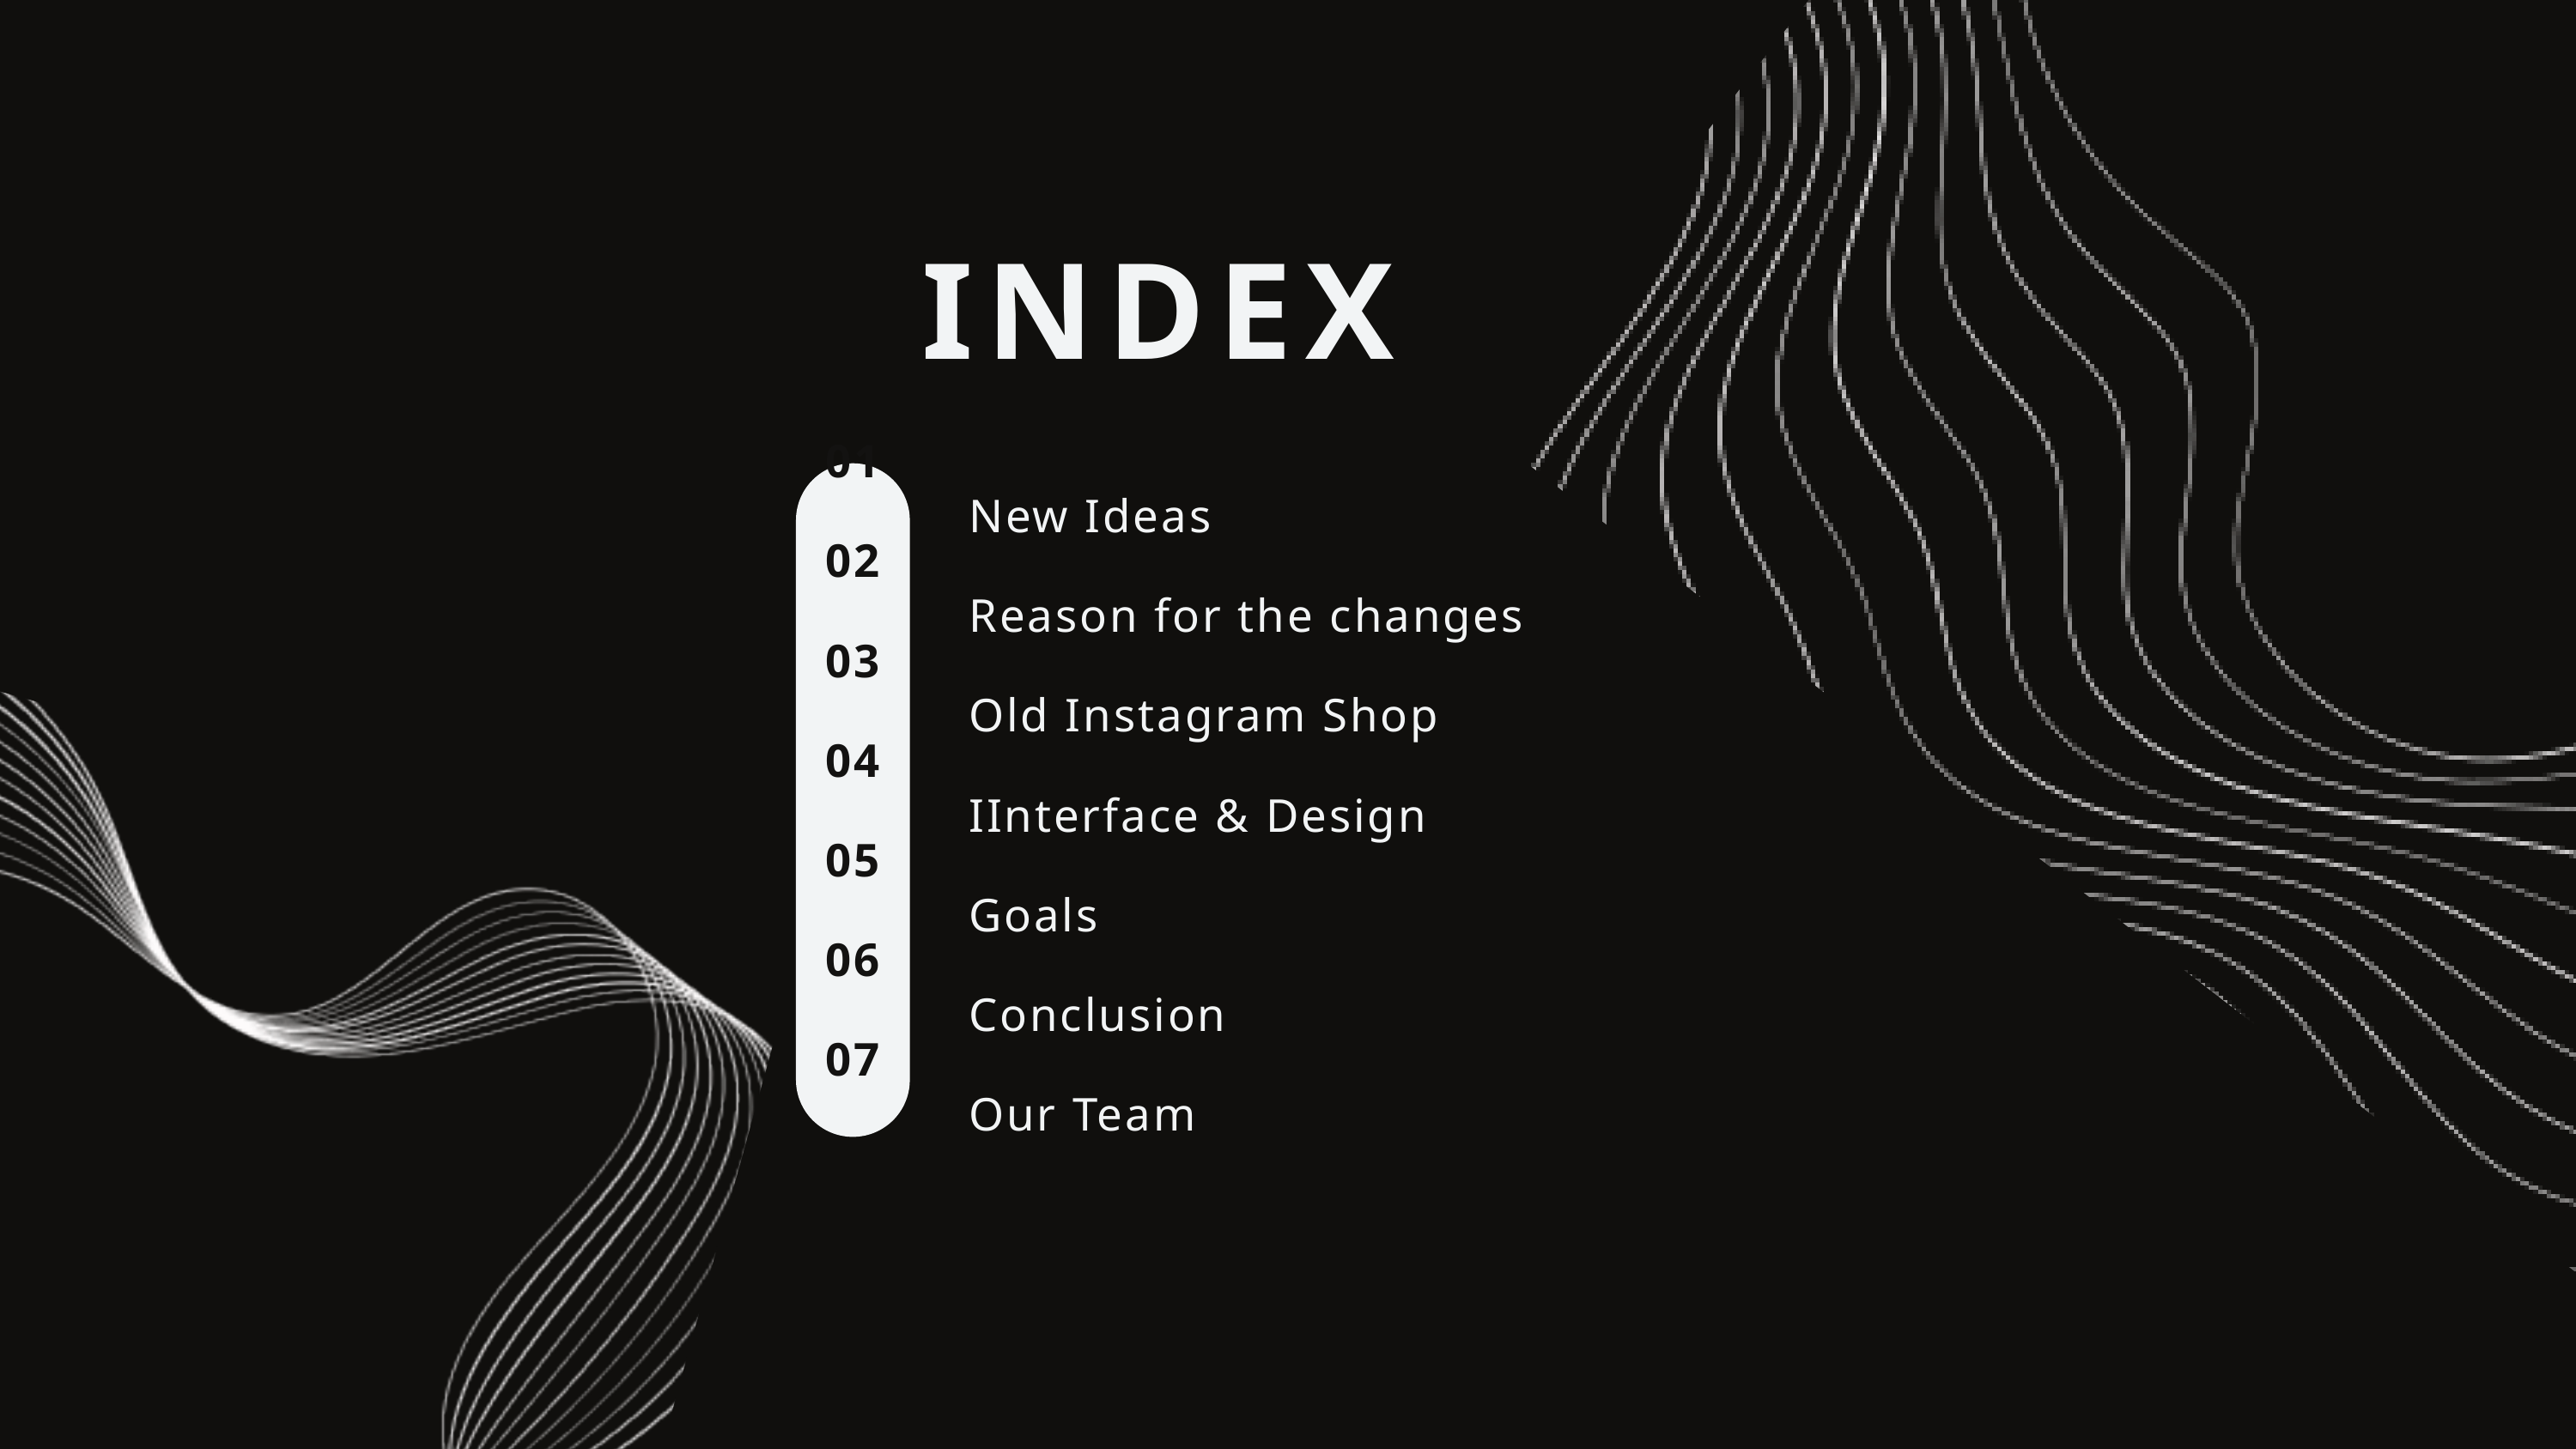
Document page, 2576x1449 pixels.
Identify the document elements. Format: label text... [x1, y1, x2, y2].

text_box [795, 463, 910, 1137]
text_box INDEX [769, 203, 1547, 386]
text_box [0, 691, 791, 1449]
text_box New Ideas Reason for the changes Old Instagram Shop IInterface & Design Goals Conclusion Our Team [969, 441, 1785, 1141]
text_box [1479, 0, 2576, 1273]
